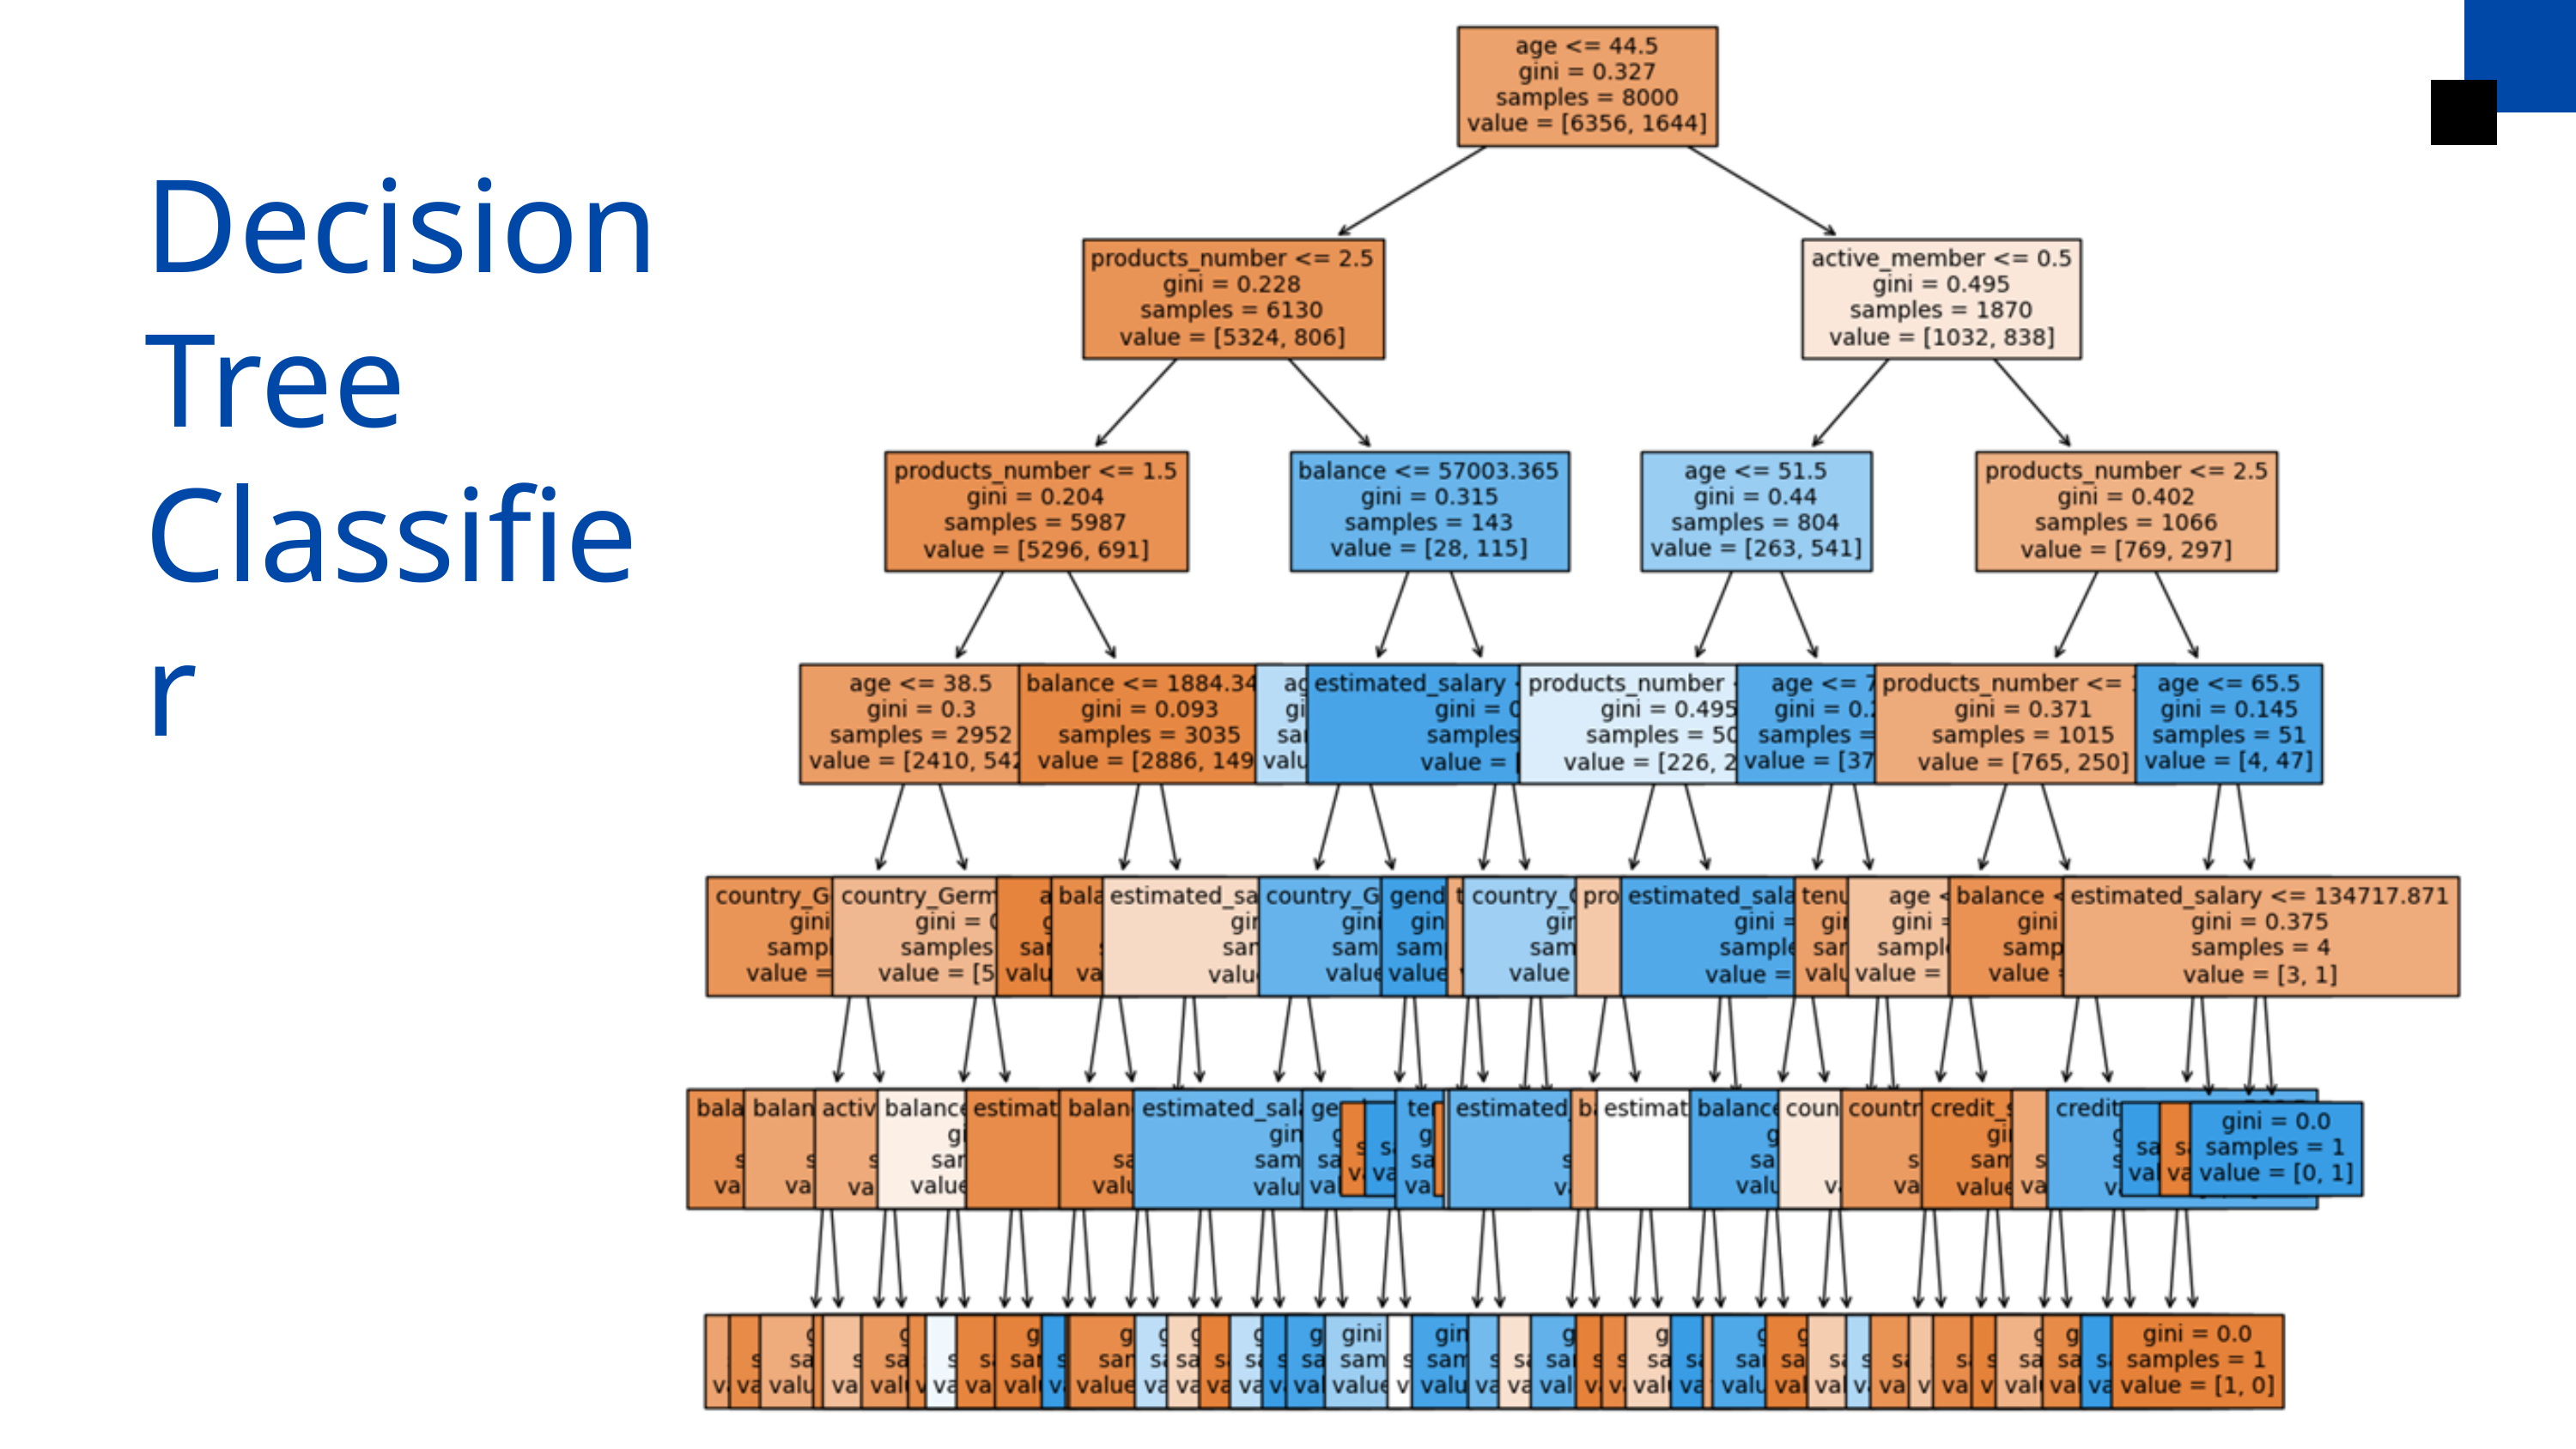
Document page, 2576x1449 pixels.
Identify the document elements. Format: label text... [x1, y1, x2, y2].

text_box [2464, 0, 2576, 113]
picture [681, 15, 2466, 1434]
text_box Decision Tree Classifier [144, 143, 676, 762]
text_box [2431, 79, 2498, 145]
